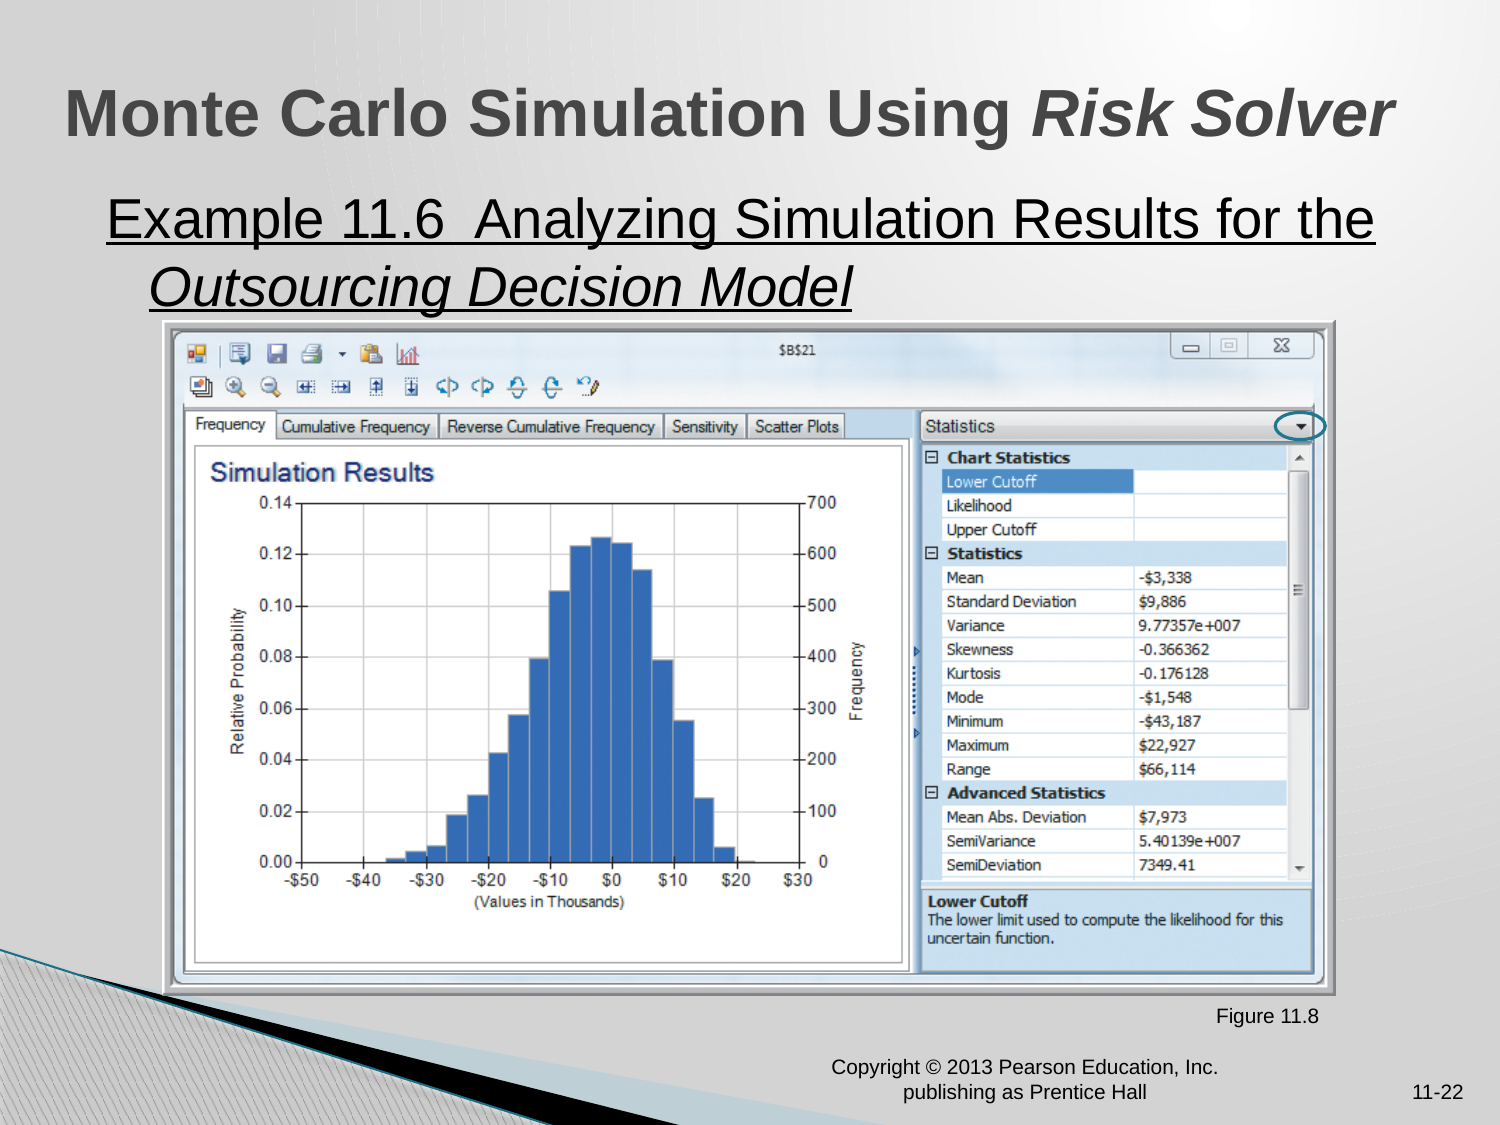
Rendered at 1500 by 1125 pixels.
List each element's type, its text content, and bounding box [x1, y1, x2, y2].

picture [162, 320, 1337, 996]
list Example 11.6 Analyzing Simulation Results for the Outsourcing Decision Model [73, 175, 1424, 918]
footer Copyright © 2013 Pearson Education, Inc. publishing as Prentice Hall [812, 1051, 1238, 1112]
slide_number 11-22 [1362, 1051, 1479, 1112]
text_box Figure 11.8 [1201, 1005, 1335, 1036]
title Monte Carlo Simulation Using Risk Solver [50, 45, 1425, 175]
